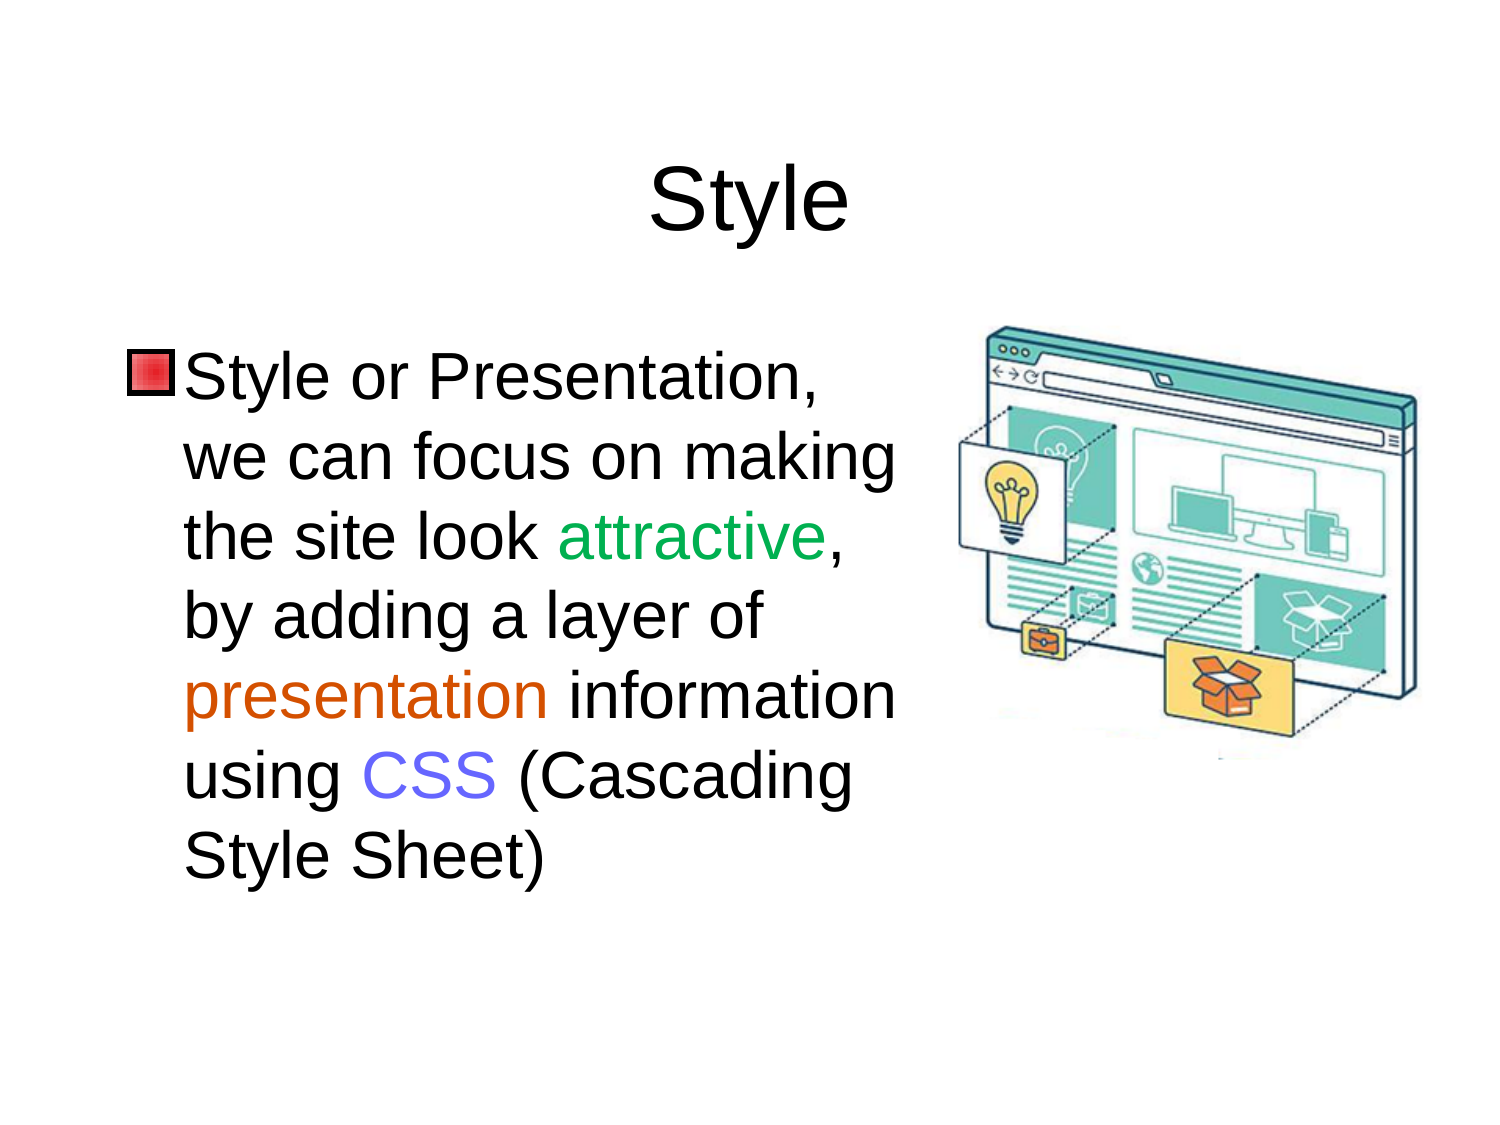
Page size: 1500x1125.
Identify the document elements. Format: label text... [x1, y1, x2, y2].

picture [937, 312, 1441, 763]
title Style [112, 99, 1388, 288]
picture [127, 349, 175, 396]
list Style or Presentation, we can focus on making the site look attractive, by adding a layer of presentation information using CSS (Cascading Style Sheet) [112, 324, 925, 1038]
